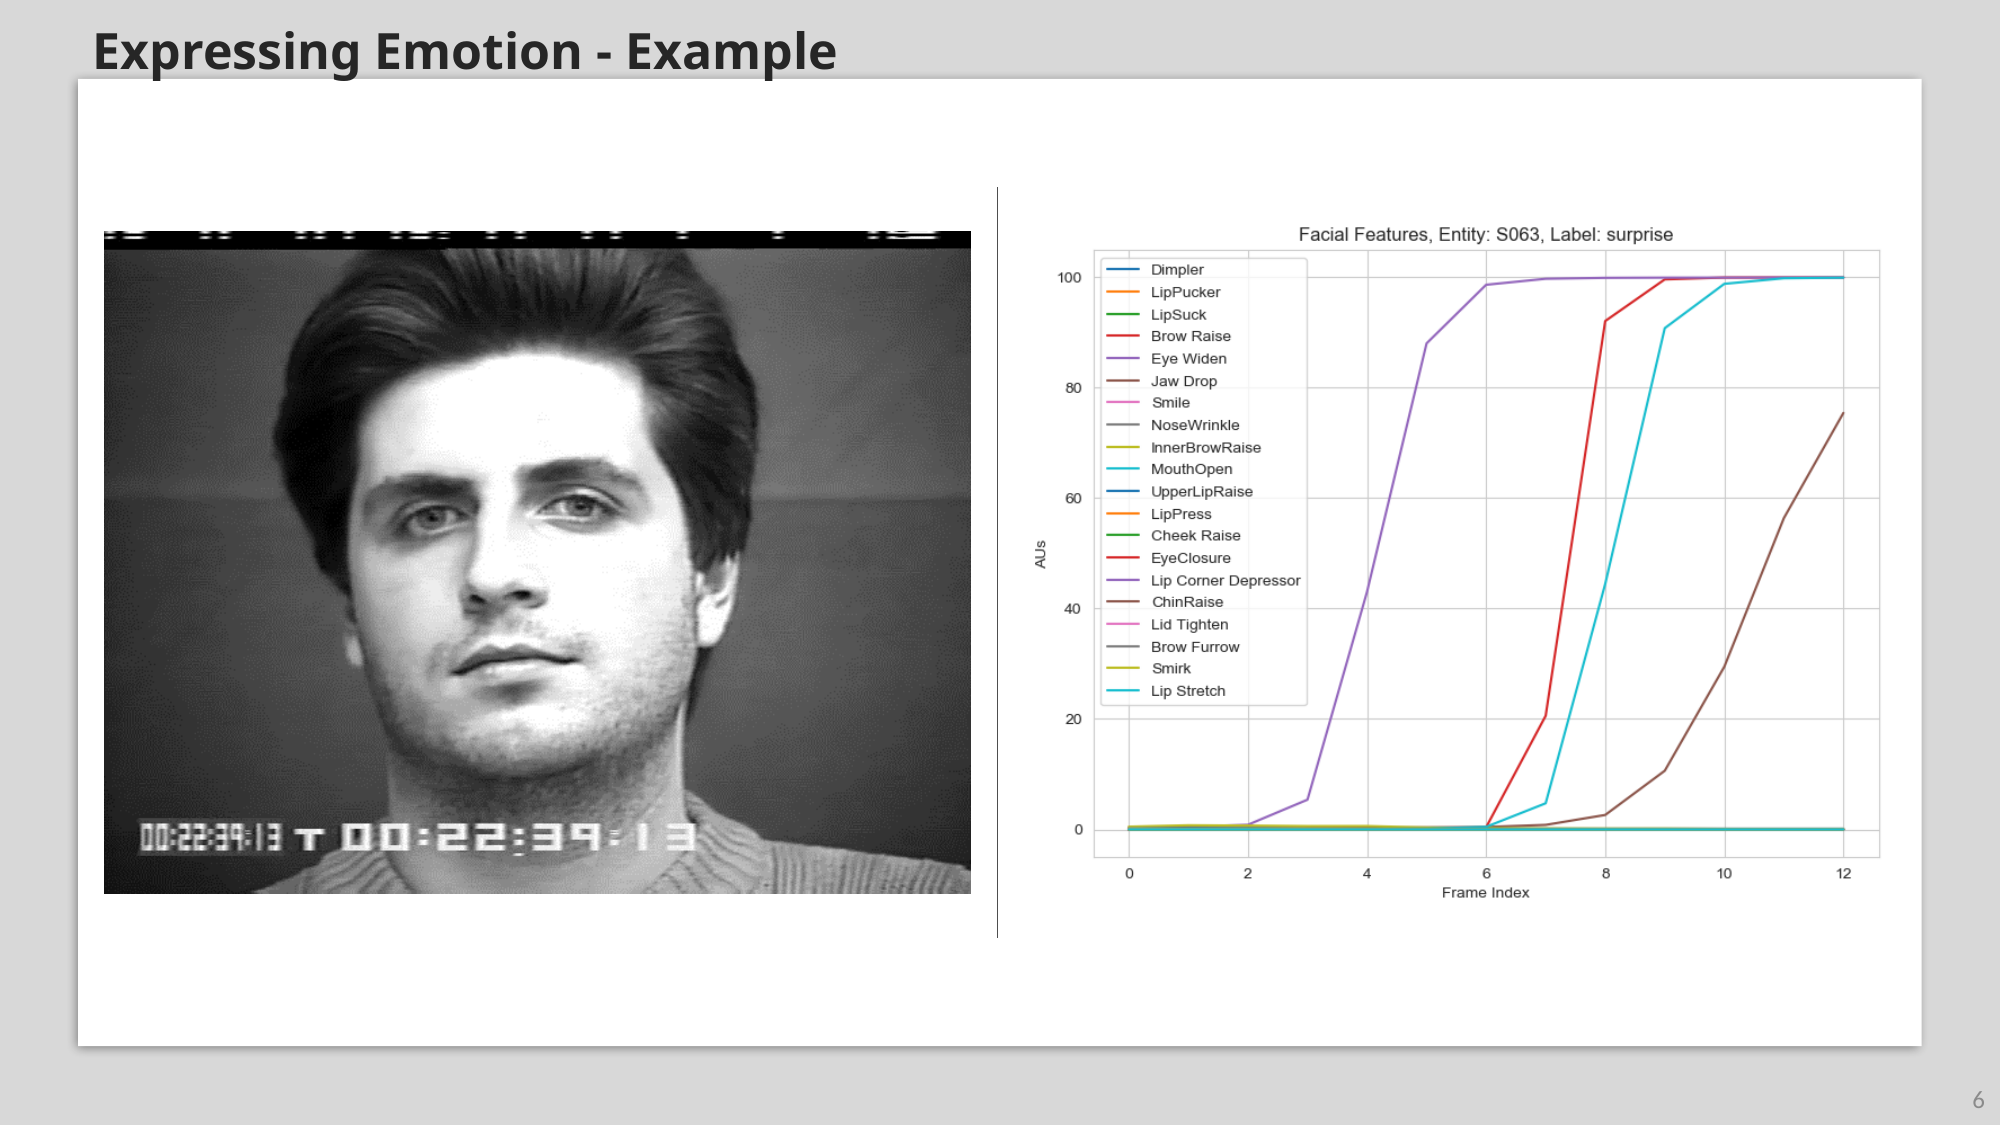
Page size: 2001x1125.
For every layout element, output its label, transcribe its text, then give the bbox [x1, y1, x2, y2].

slide_number 6 [1921, 1068, 2000, 1125]
text_box [77, 78, 1923, 1047]
text_box Expressing Emotion - Example [78, 3, 1560, 87]
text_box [103, 230, 972, 895]
picture [1025, 214, 1895, 910]
text_box [0, 0, 2000, 1125]
